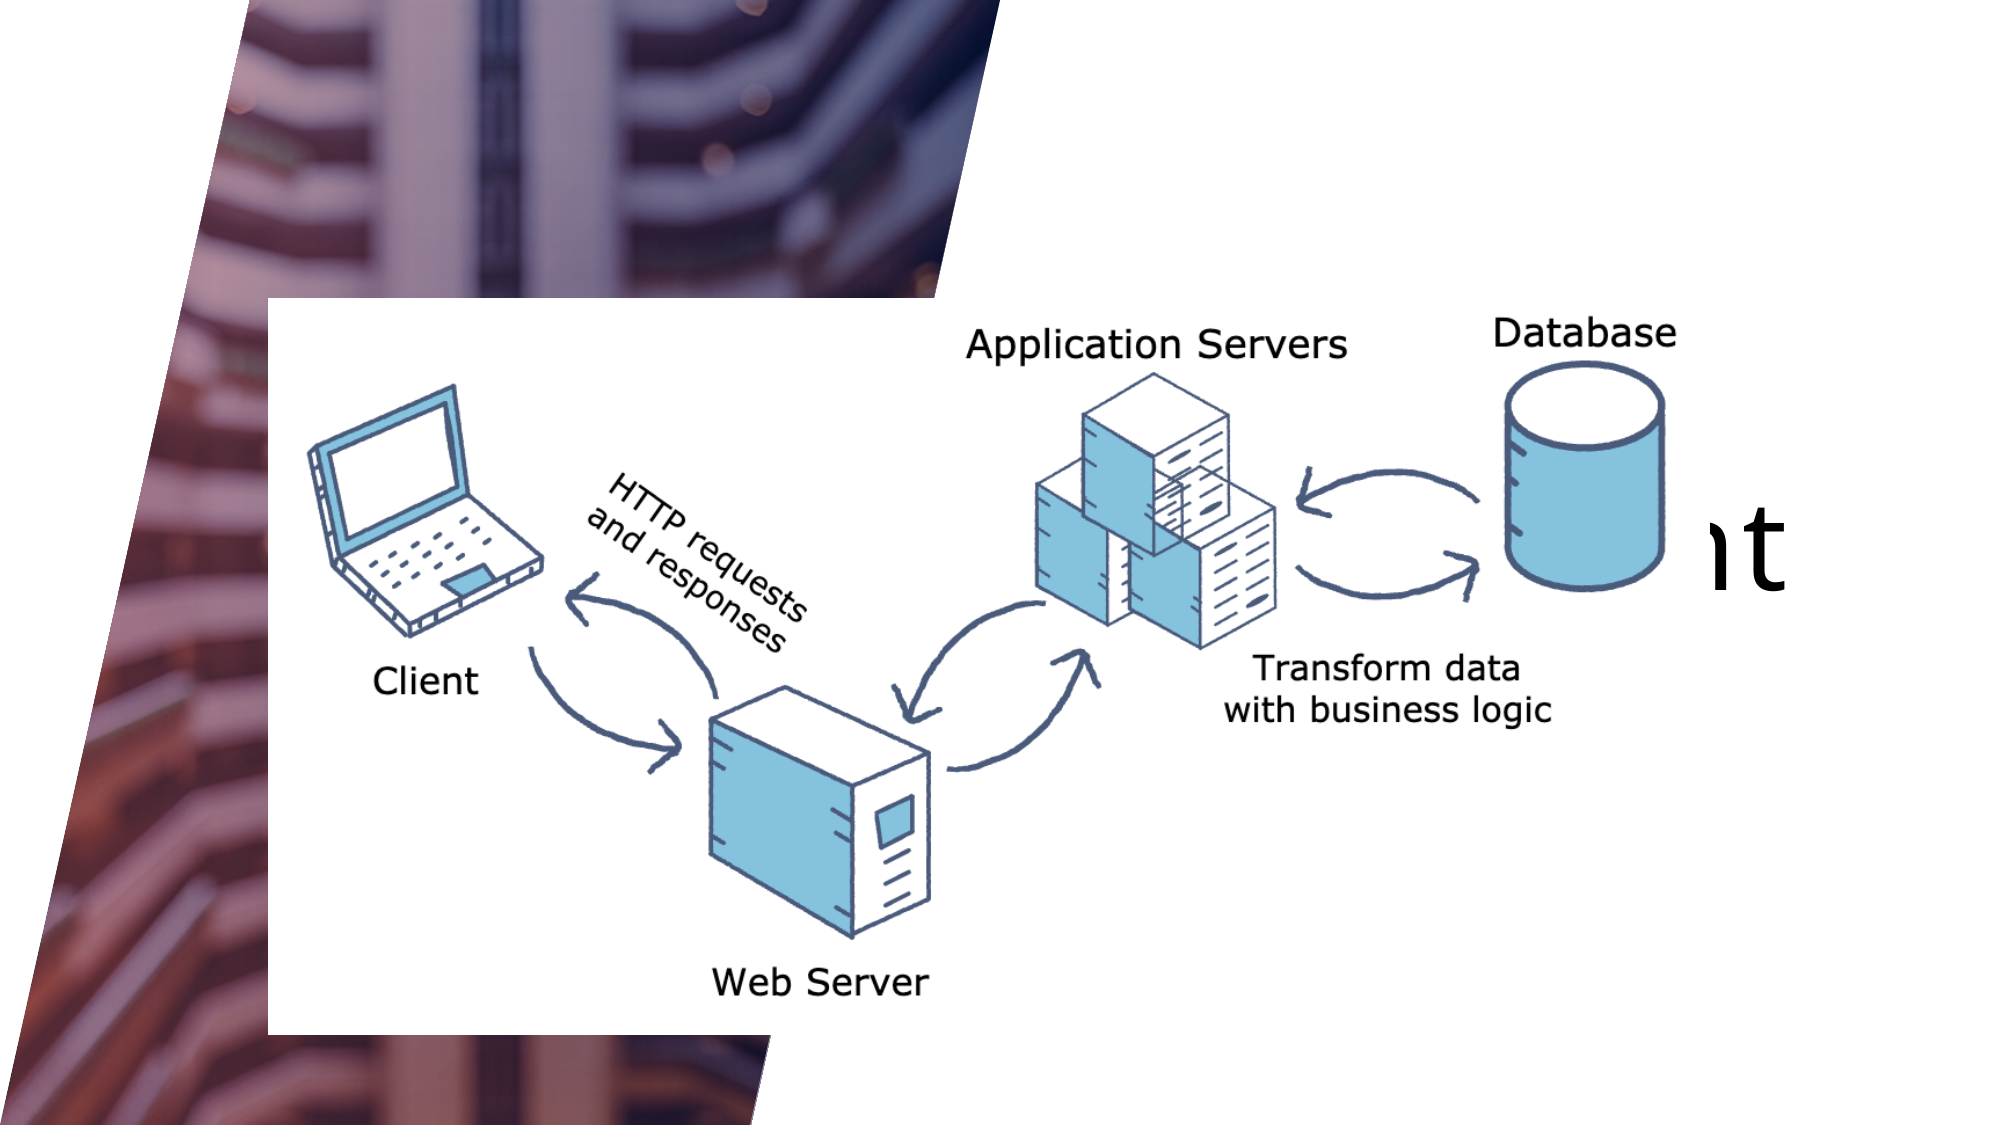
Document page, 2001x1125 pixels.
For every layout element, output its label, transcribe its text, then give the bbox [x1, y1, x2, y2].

title Deployment [1710, 413, 1862, 686]
picture [0, 0, 1710, 1125]
